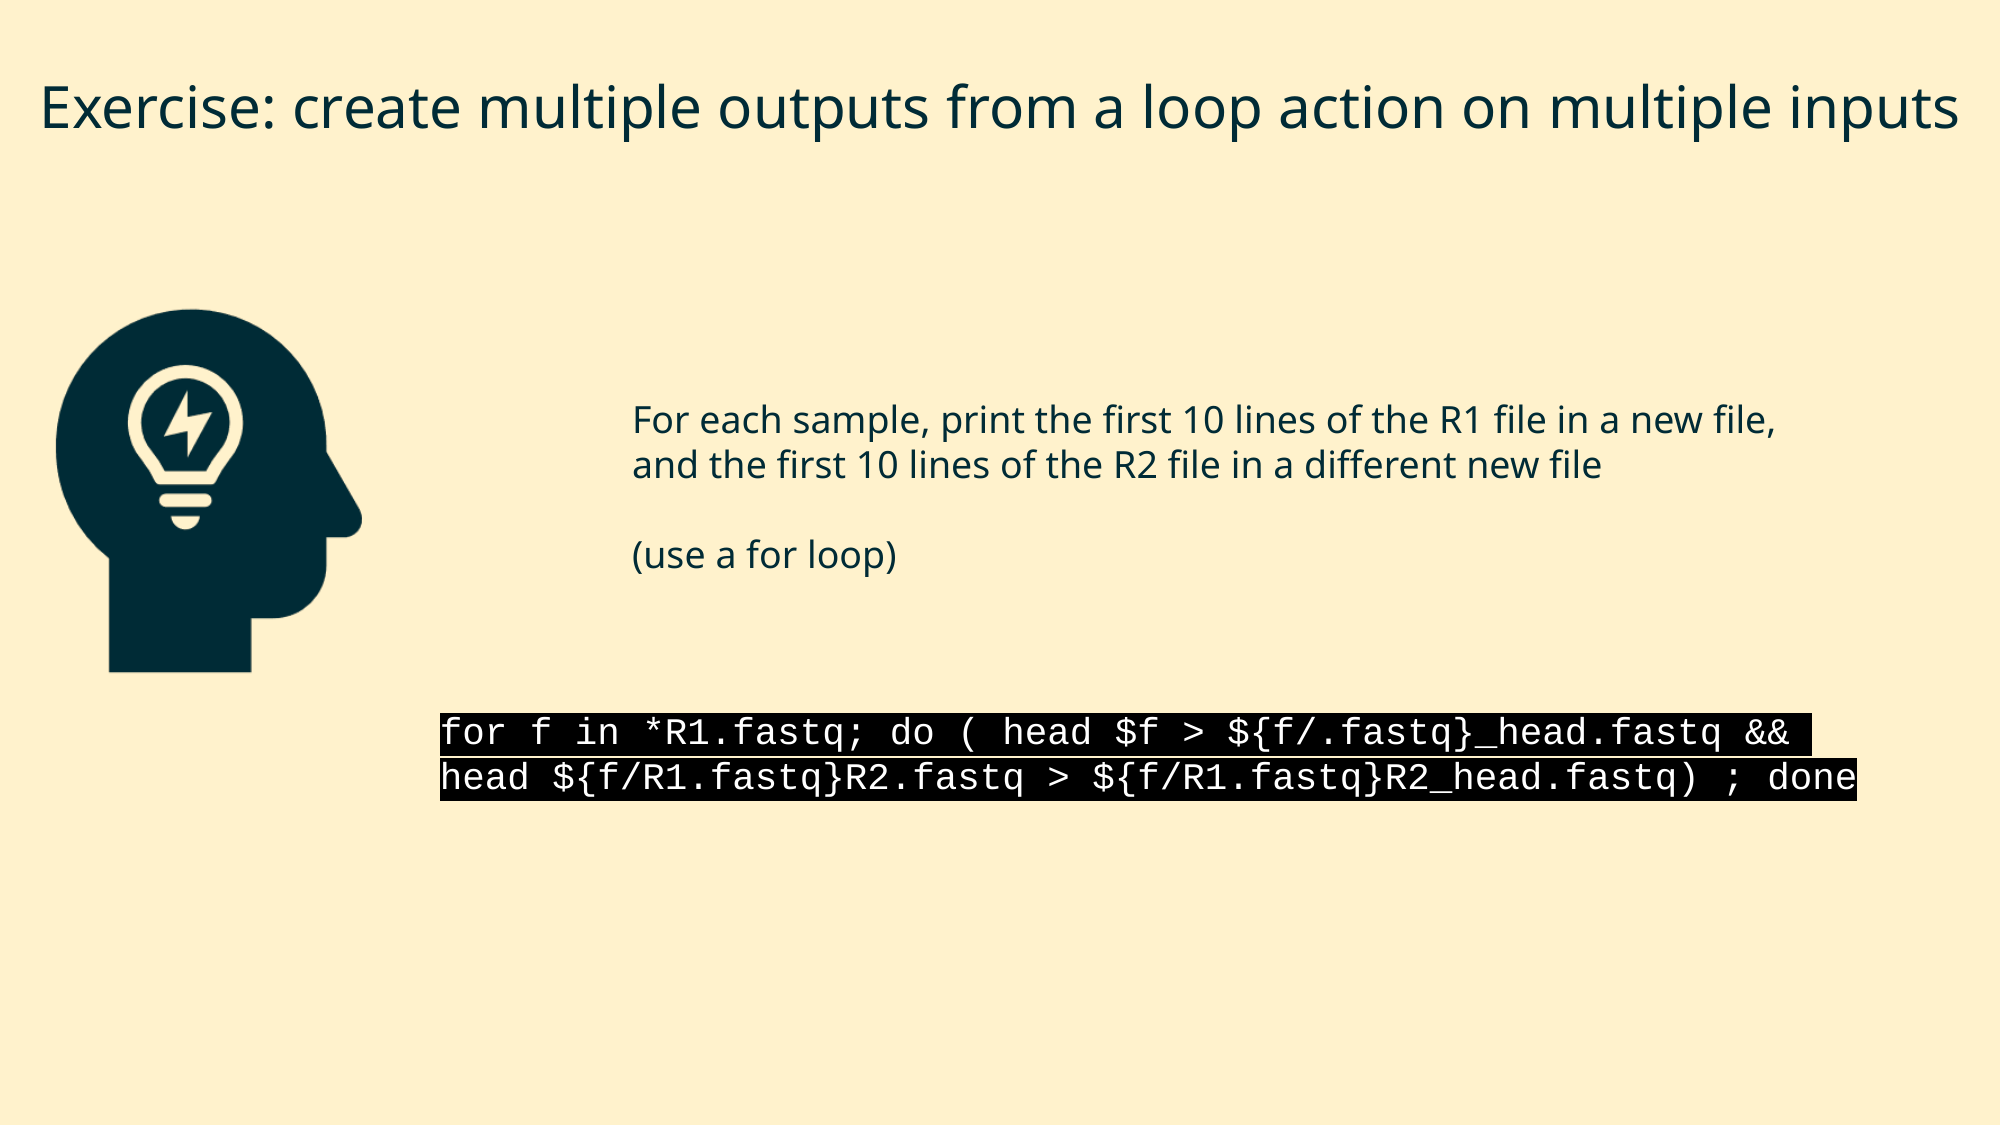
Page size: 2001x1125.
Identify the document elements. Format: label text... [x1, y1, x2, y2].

text_box For each sample, print the first 10 lines of the R1 file in a new file, and the first 10 lines of the R2 file in a different new file (use a for loop) [617, 389, 1801, 584]
text_box for f in *R1.fastq; do ( head $f > ${f/.fastq}_head.fastq && head ${f/R1.fastq}R2.fastq > ${f/R1.fastq}R2_head.fastq) ; done [424, 699, 1913, 805]
text_box Exercise: create multiple outputs from a loop action on multiple inputs [0, 62, 2000, 148]
picture [0, 284, 425, 716]
